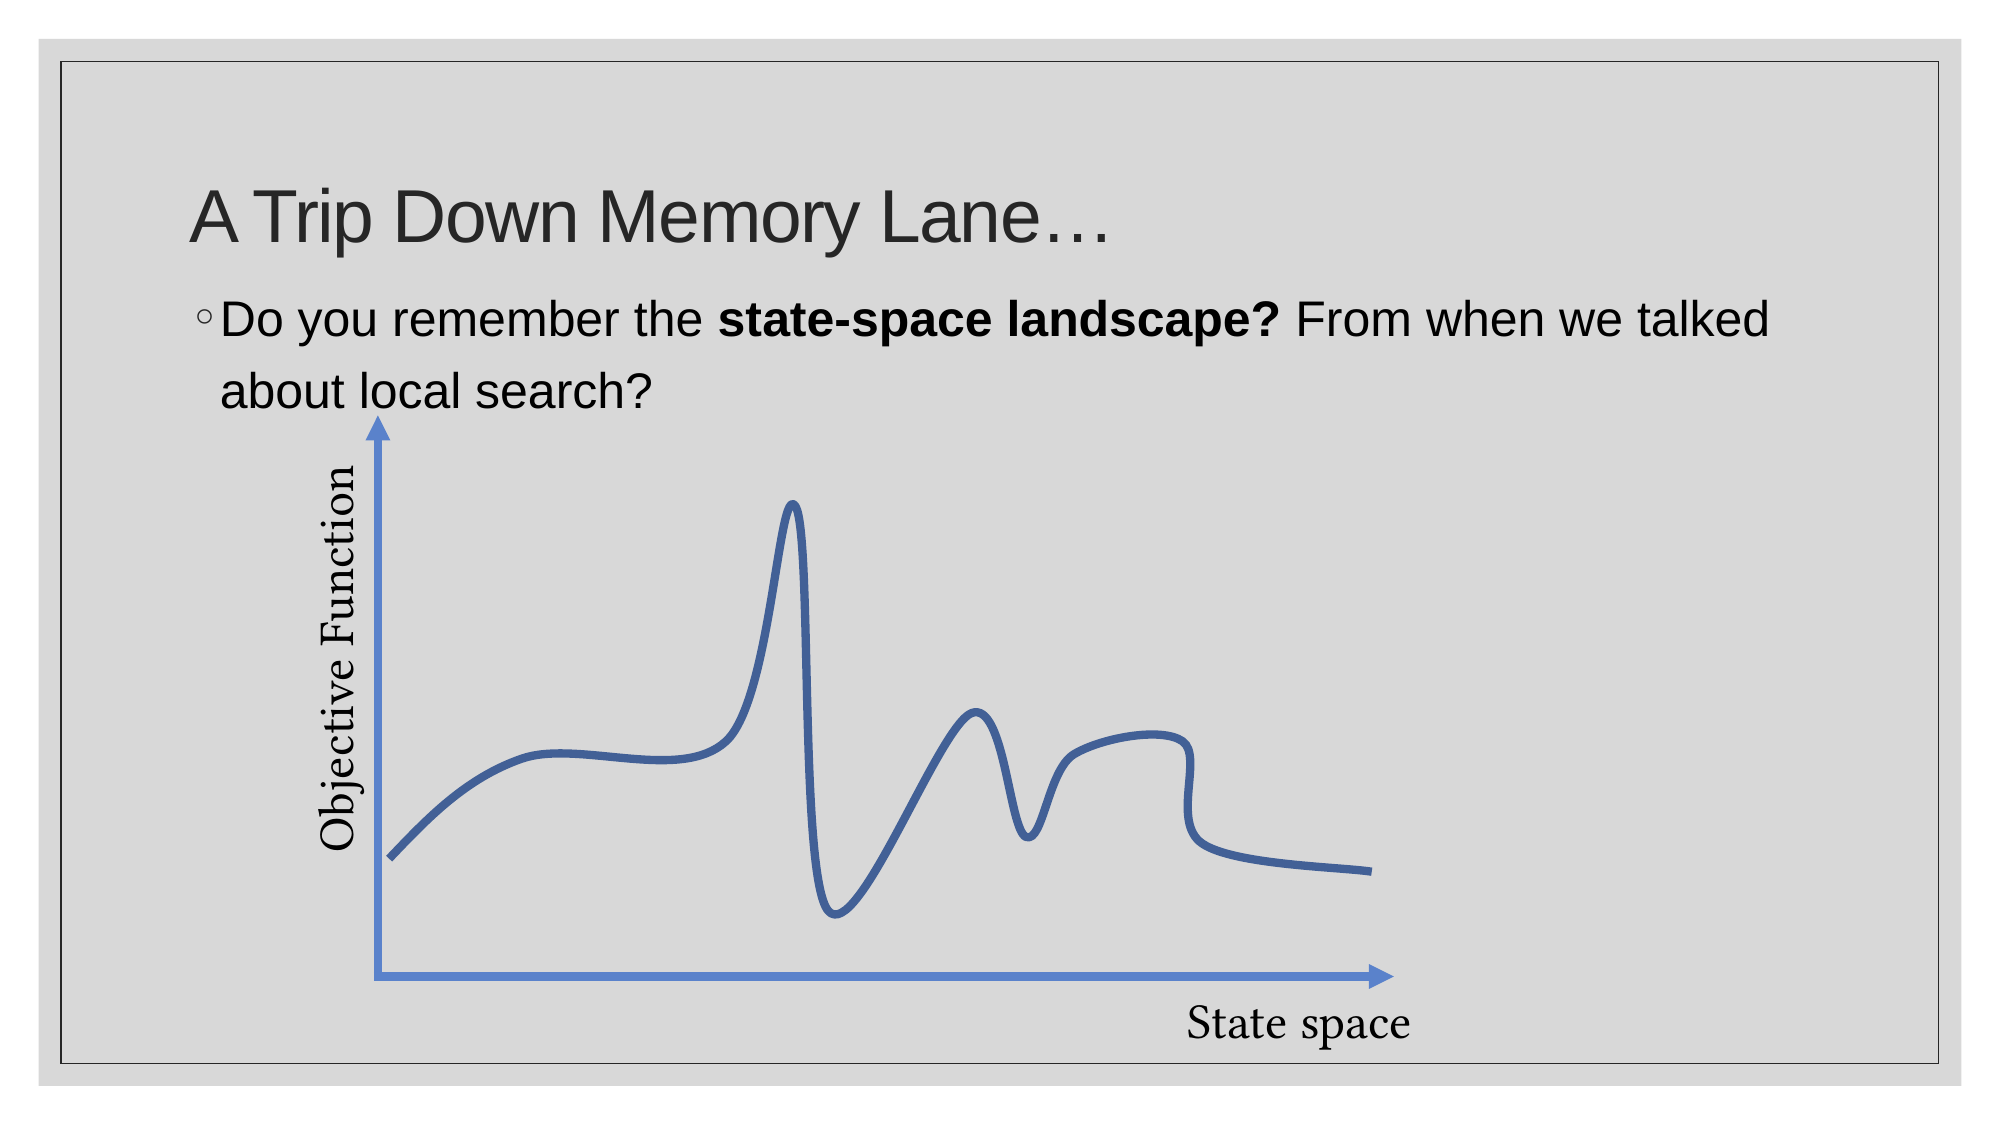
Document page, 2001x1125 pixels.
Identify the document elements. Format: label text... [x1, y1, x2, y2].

list Do you remember the state-space landscape? From when we talked about local search? [174, 266, 1825, 345]
text_box [174, 345, 1825, 977]
title A Trip Down Memory Lane… [174, 105, 1825, 266]
text_box Objective Function [296, 450, 372, 867]
text_box [388, 503, 1372, 916]
text_box State space [1172, 981, 1428, 1057]
